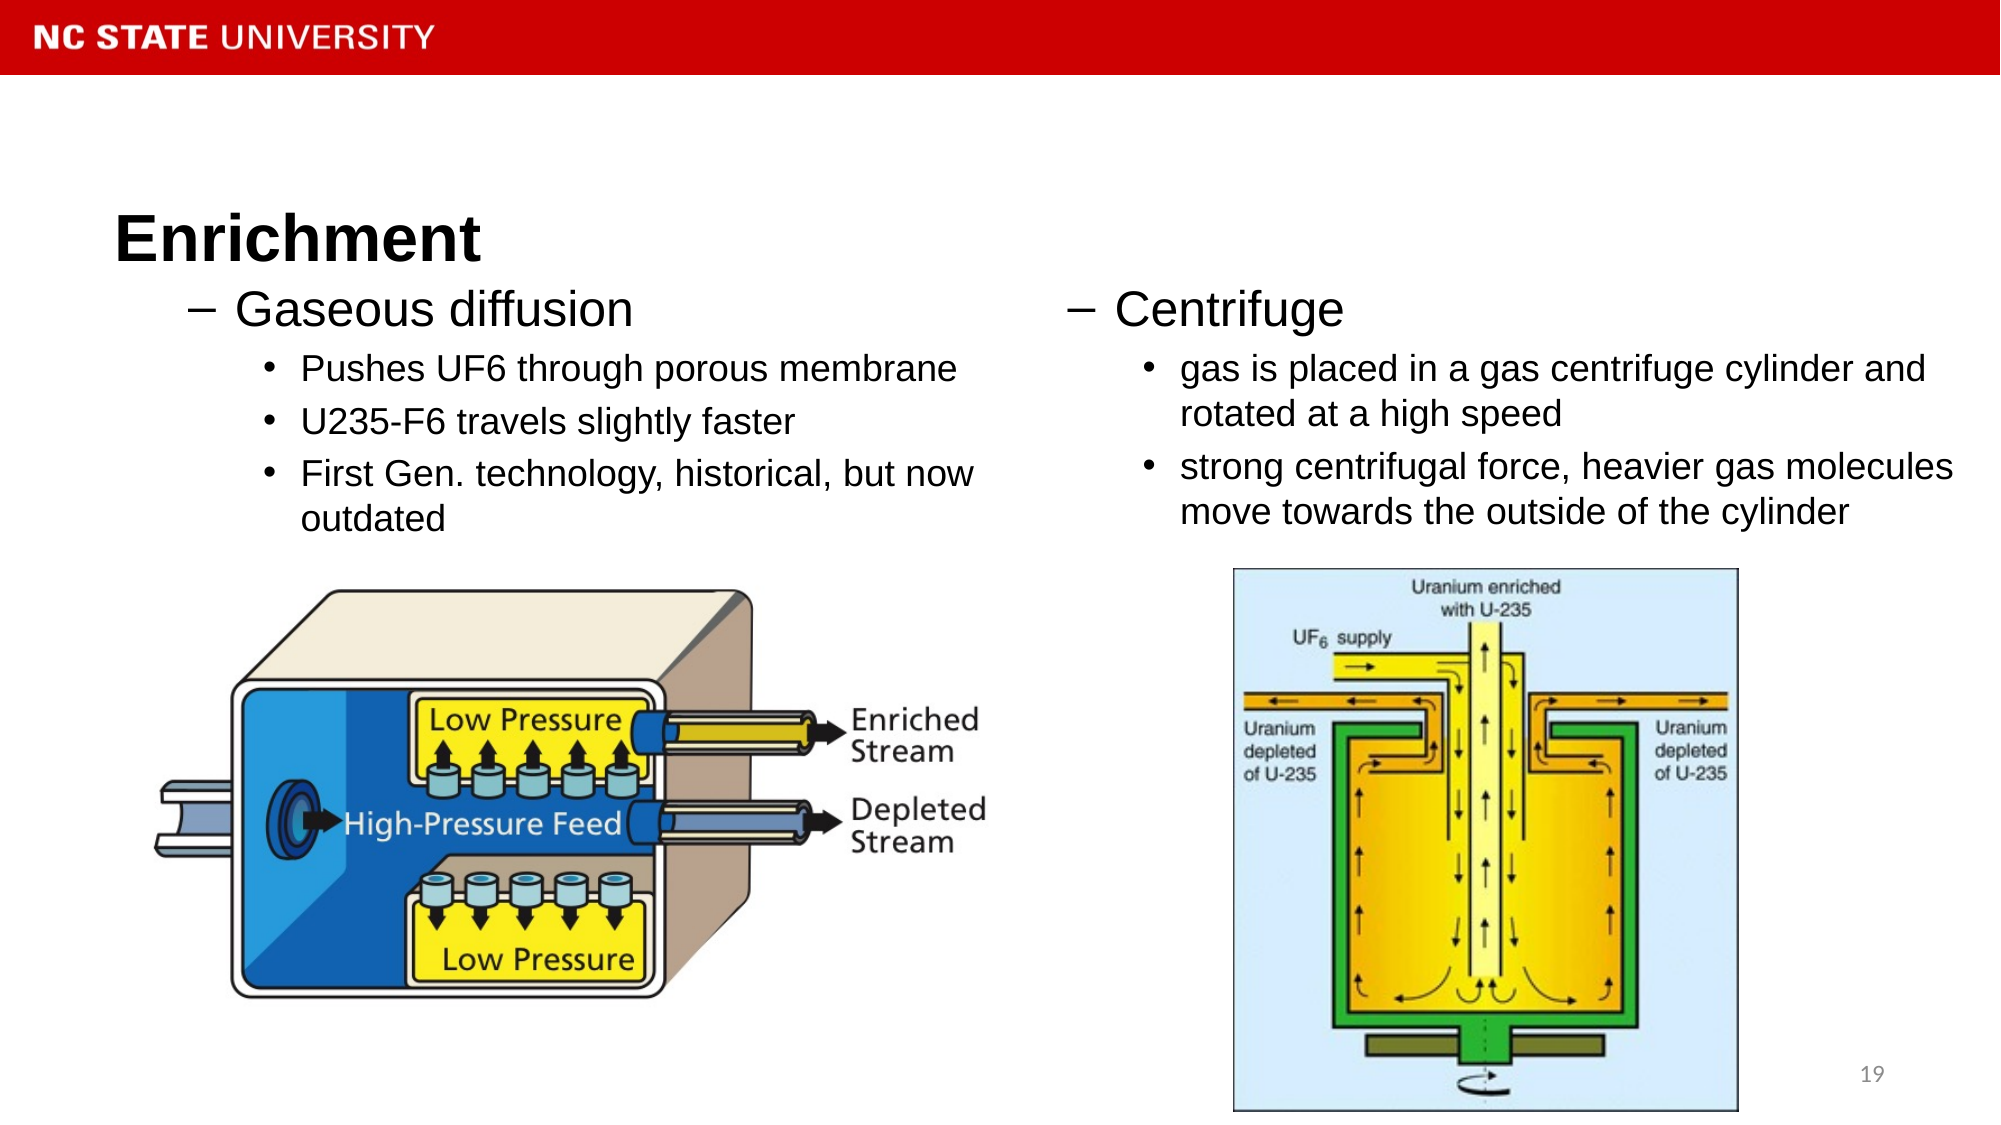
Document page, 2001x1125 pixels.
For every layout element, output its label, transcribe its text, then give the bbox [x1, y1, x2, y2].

picture [1233, 568, 1739, 1112]
slide_number 19 [1744, 1042, 1900, 1103]
picture [136, 568, 1003, 1016]
title Enrichment [99, 147, 1900, 269]
picture [0, 0, 2000, 75]
text_box Centrifuge gas is placed in a gas centrifuge cylinder and rotated at a high speed strong centrifugal force, heavier gas molecules move towards the outside of the cylinder [977, 269, 1971, 920]
list Gaseous diffusion Pushes UF6 through porous membrane U235-F6 travels slightly faster First Gen. technology, historical, but now outdated [98, 269, 977, 920]
